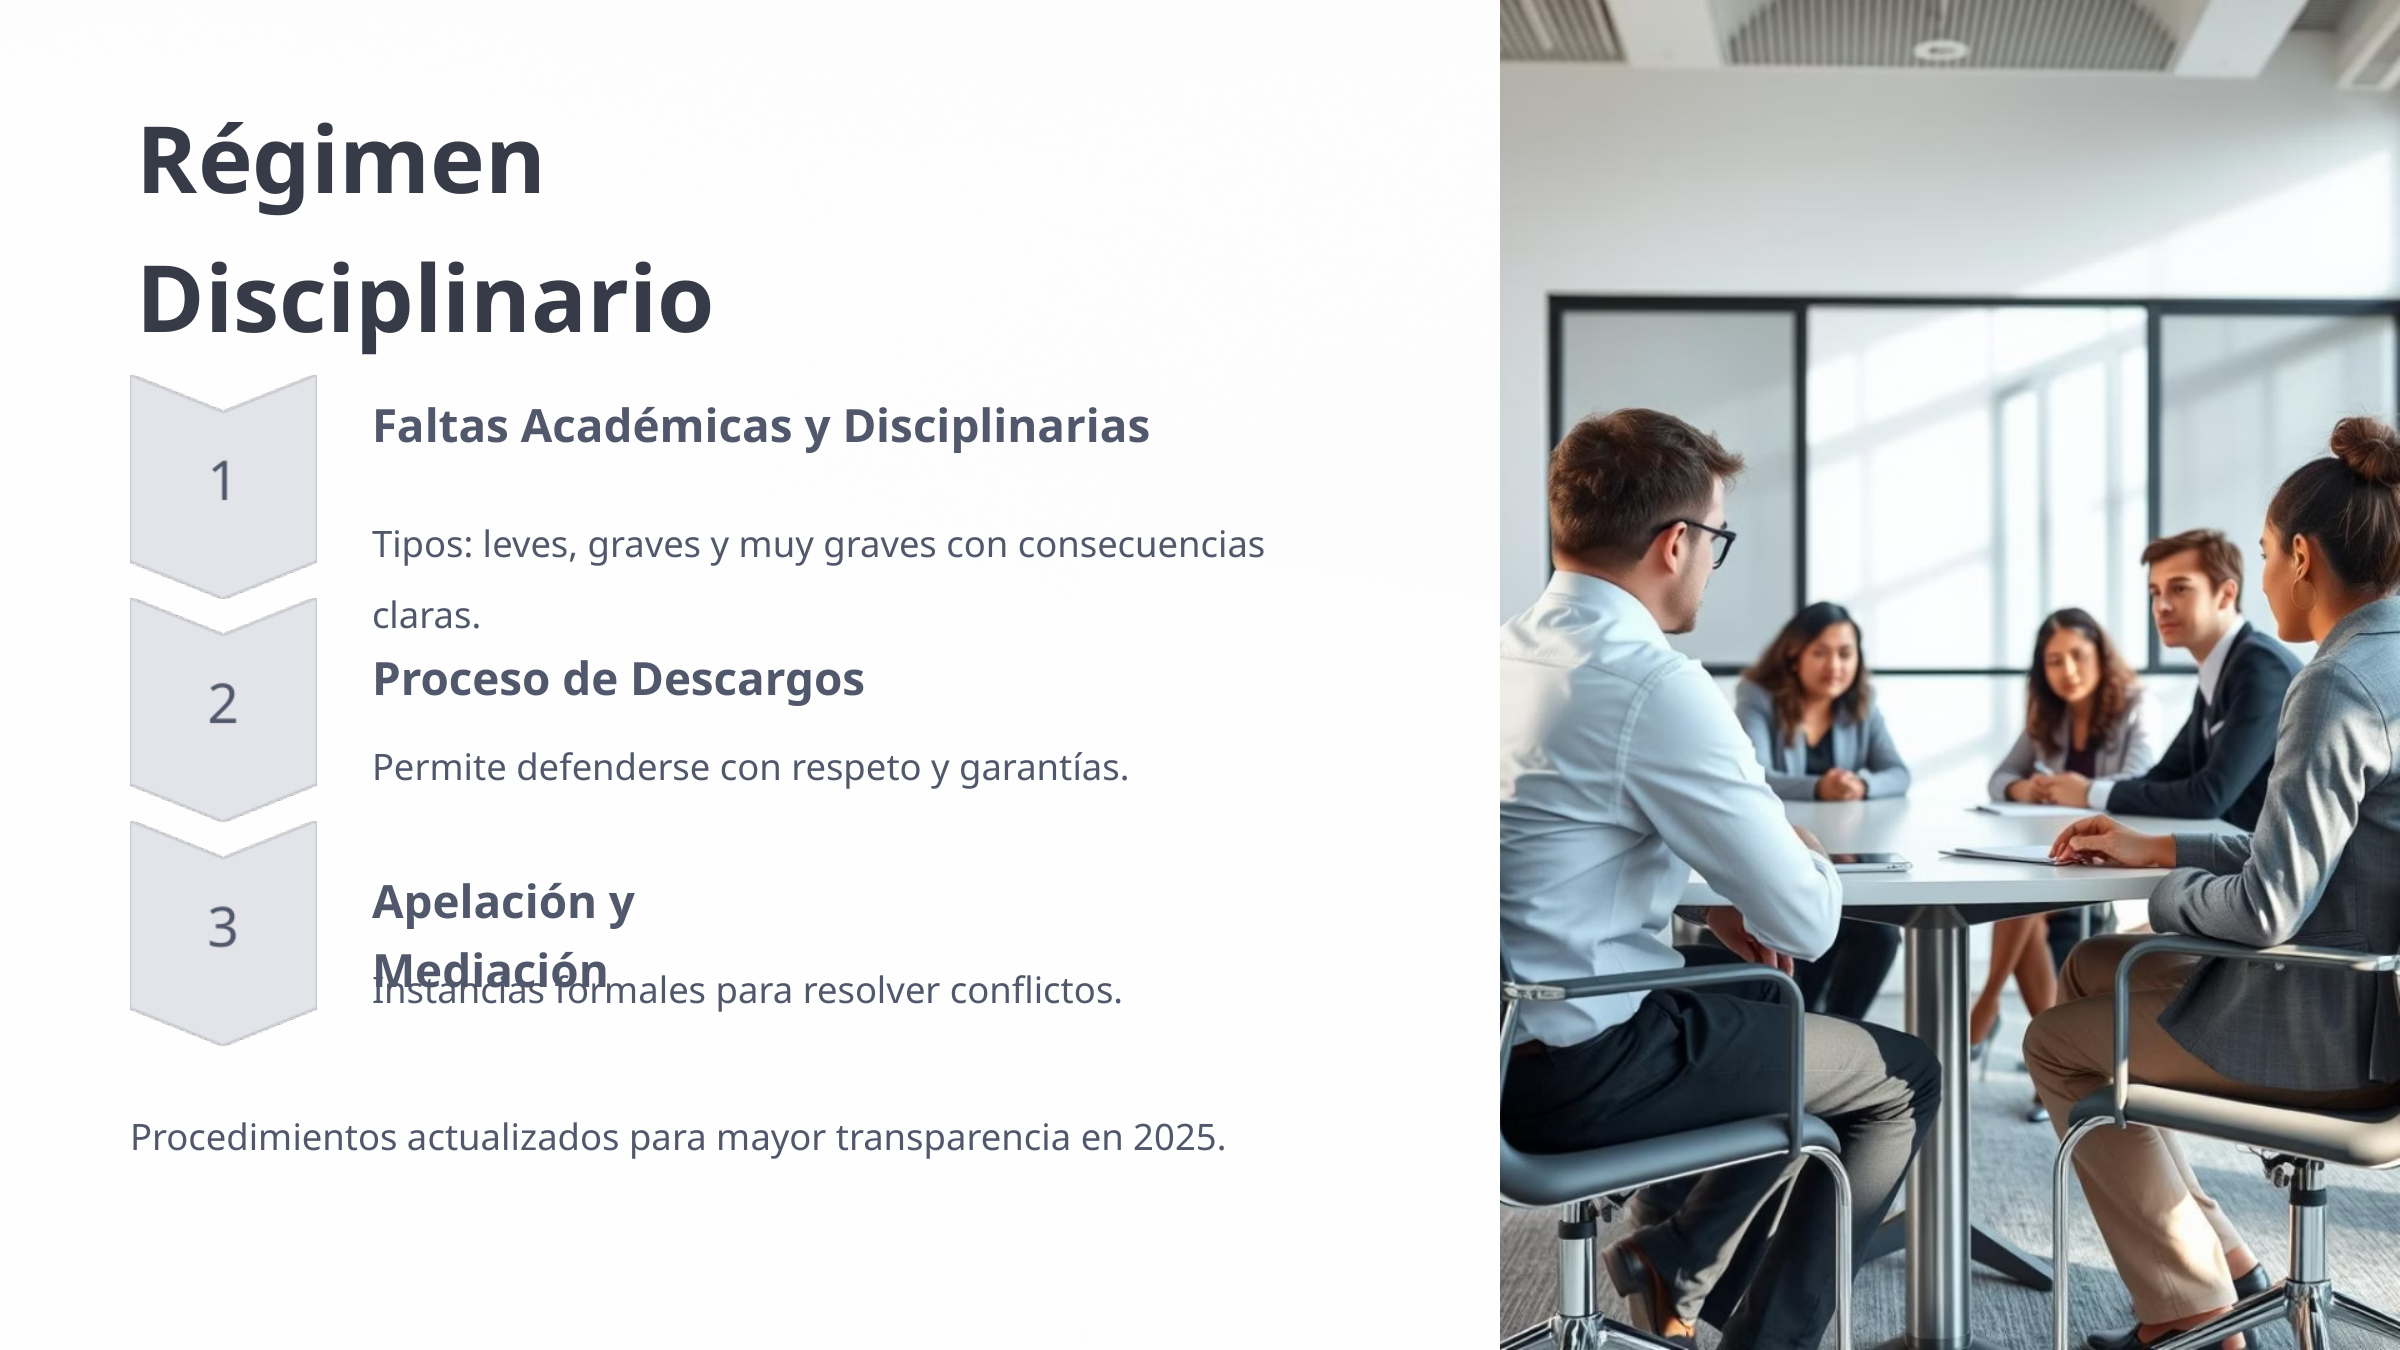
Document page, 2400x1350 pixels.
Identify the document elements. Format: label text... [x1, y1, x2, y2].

text_box Instancias formales para resolver conflictos. [372, 939, 1370, 1000]
text_box Proceso de Descargos [371, 635, 871, 694]
text_box Faltas Académicas y Disciplinarias [372, 383, 1158, 442]
text_box Permite defenderse con respeto y garantías. [372, 716, 1370, 776]
text_box Procedimientos actualizados para mayor transparencia en 2025. [130, 1086, 1370, 1147]
picture [1499, 0, 2400, 1350]
text_box Apelación y Mediación [372, 859, 879, 918]
text_box Régimen Disciplinario [136, 72, 1122, 189]
text_box Tipos: leves, graves y muy graves con consecuencias claras. [372, 493, 1370, 553]
picture [129, 375, 317, 1046]
